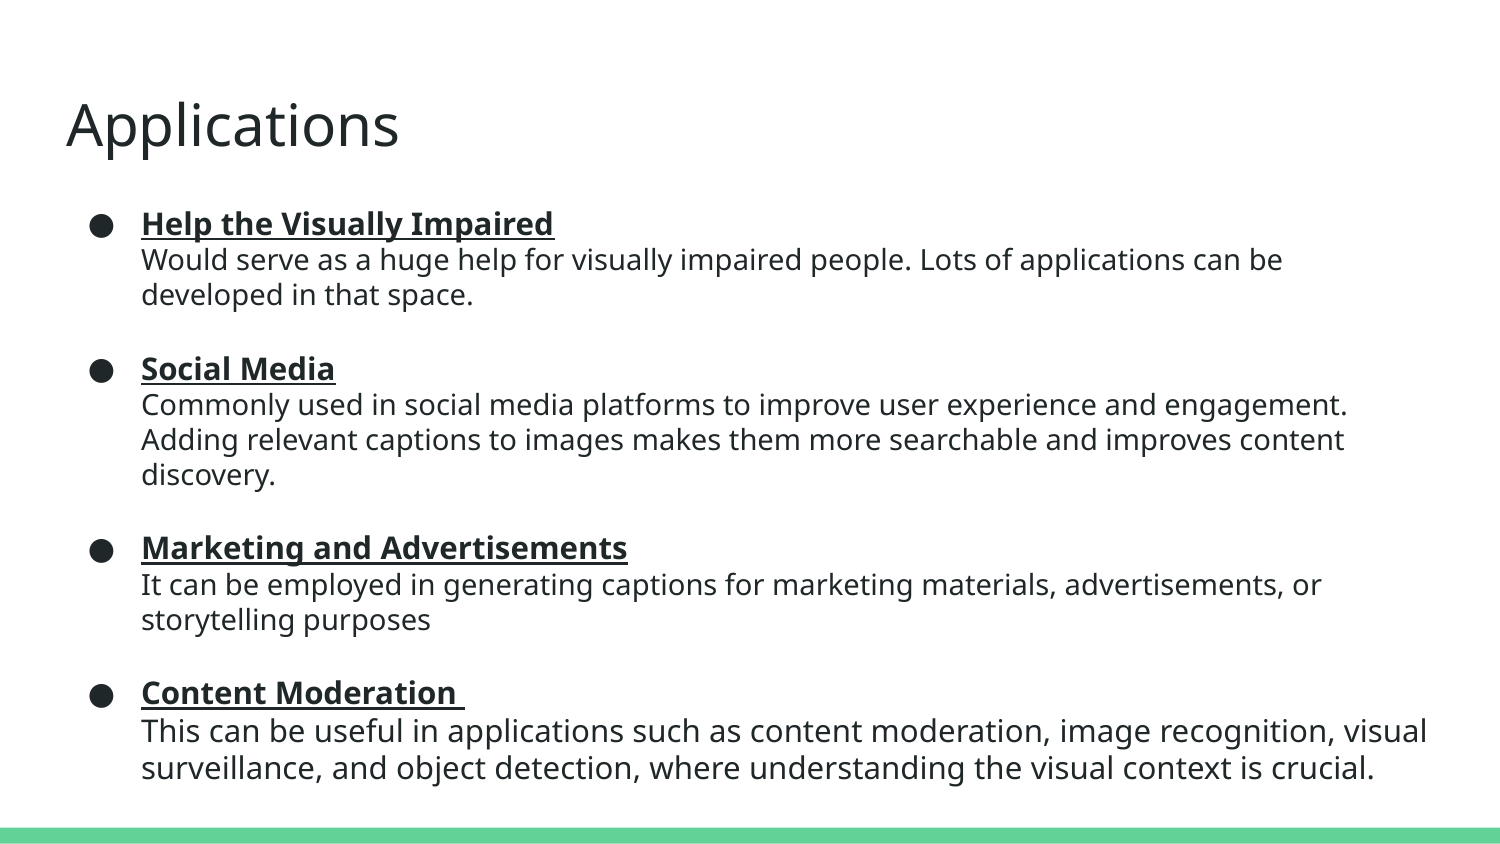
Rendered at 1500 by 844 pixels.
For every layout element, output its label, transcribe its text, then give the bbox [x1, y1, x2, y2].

title Applications [51, 72, 1449, 167]
list Help the Visually Impaired Would serve as a huge help for visually impaired people. Lots of applications can be developed in that space. Social Media Commonly used in social media platforms to improve user experience and engagement. Adding relevant captions to images makes them more searchable and improves content discovery. Marketing and Advertisements It can be employed in generating captions for marketing materials, advertisements, or storytelling purposes Content Moderation This can be useful in applications such as content moderation, image recognition, visual surveillance, and object detection, where understanding the visual context is crucial. [51, 189, 1449, 750]
